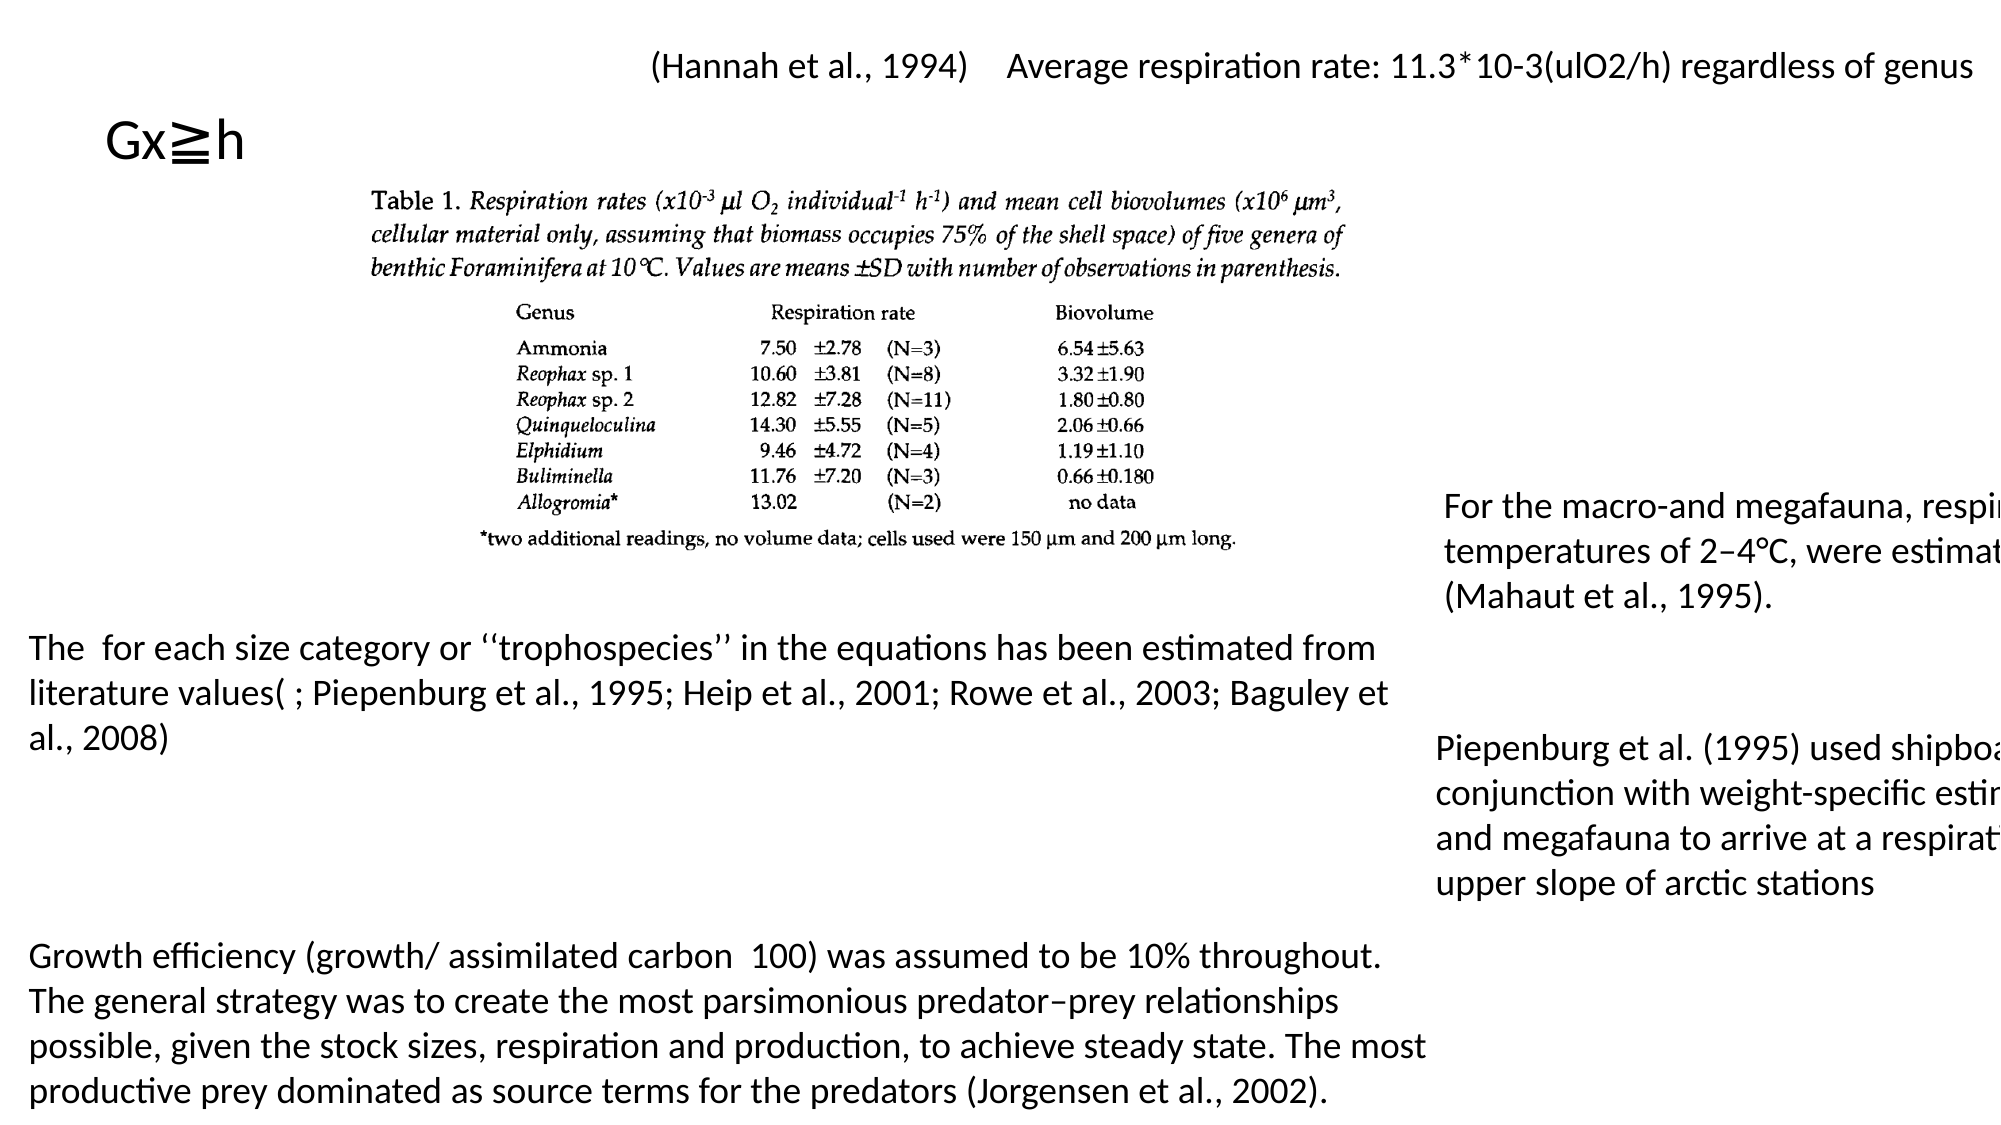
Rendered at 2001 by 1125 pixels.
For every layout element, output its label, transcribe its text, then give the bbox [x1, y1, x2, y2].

picture [360, 179, 1350, 554]
text_box For the macro-and megafauna, respiration rates, valid at temperatures of 2–4°C, were estimated as: R=0:0074 W^-0.24 (Mahaut et al., 1995). [1429, 473, 2000, 624]
text_box Average respiration rate: 11.3*10-3(ulO2/h) regardless of genus [991, 33, 1990, 94]
text_box Gx≧h [90, 93, 261, 179]
text_box The for each size category or ‘‘trophospecies’’ in the equations has been estimated from literature values( ; Piepenburg et al., 1995; Heip et al., 2001; Rowe et al., 2003; Baguley et al., 2008) [13, 615, 1444, 766]
text_box (Hannah et al., 1994) [635, 33, 984, 94]
text_box Piepenburg et al. (1995) used shipboard SCOC measures in conjunction with weight-specific estimates for meio-, macro- and megafauna to arrive at a respiration budget for the shelf-upper slope of arctic stations [1420, 715, 2000, 911]
text_box Growth efficiency (growth/ assimilated carbon 100) was assumed to be 10% throughout. The general strategy was to create the most parsimonious predator–prey relationships possible, given the stock sizes, respiration and production, to achieve steady state. The most productive prey dominated as source terms for the predators (Jorgensen et al., 2002). [13, 923, 1444, 1119]
